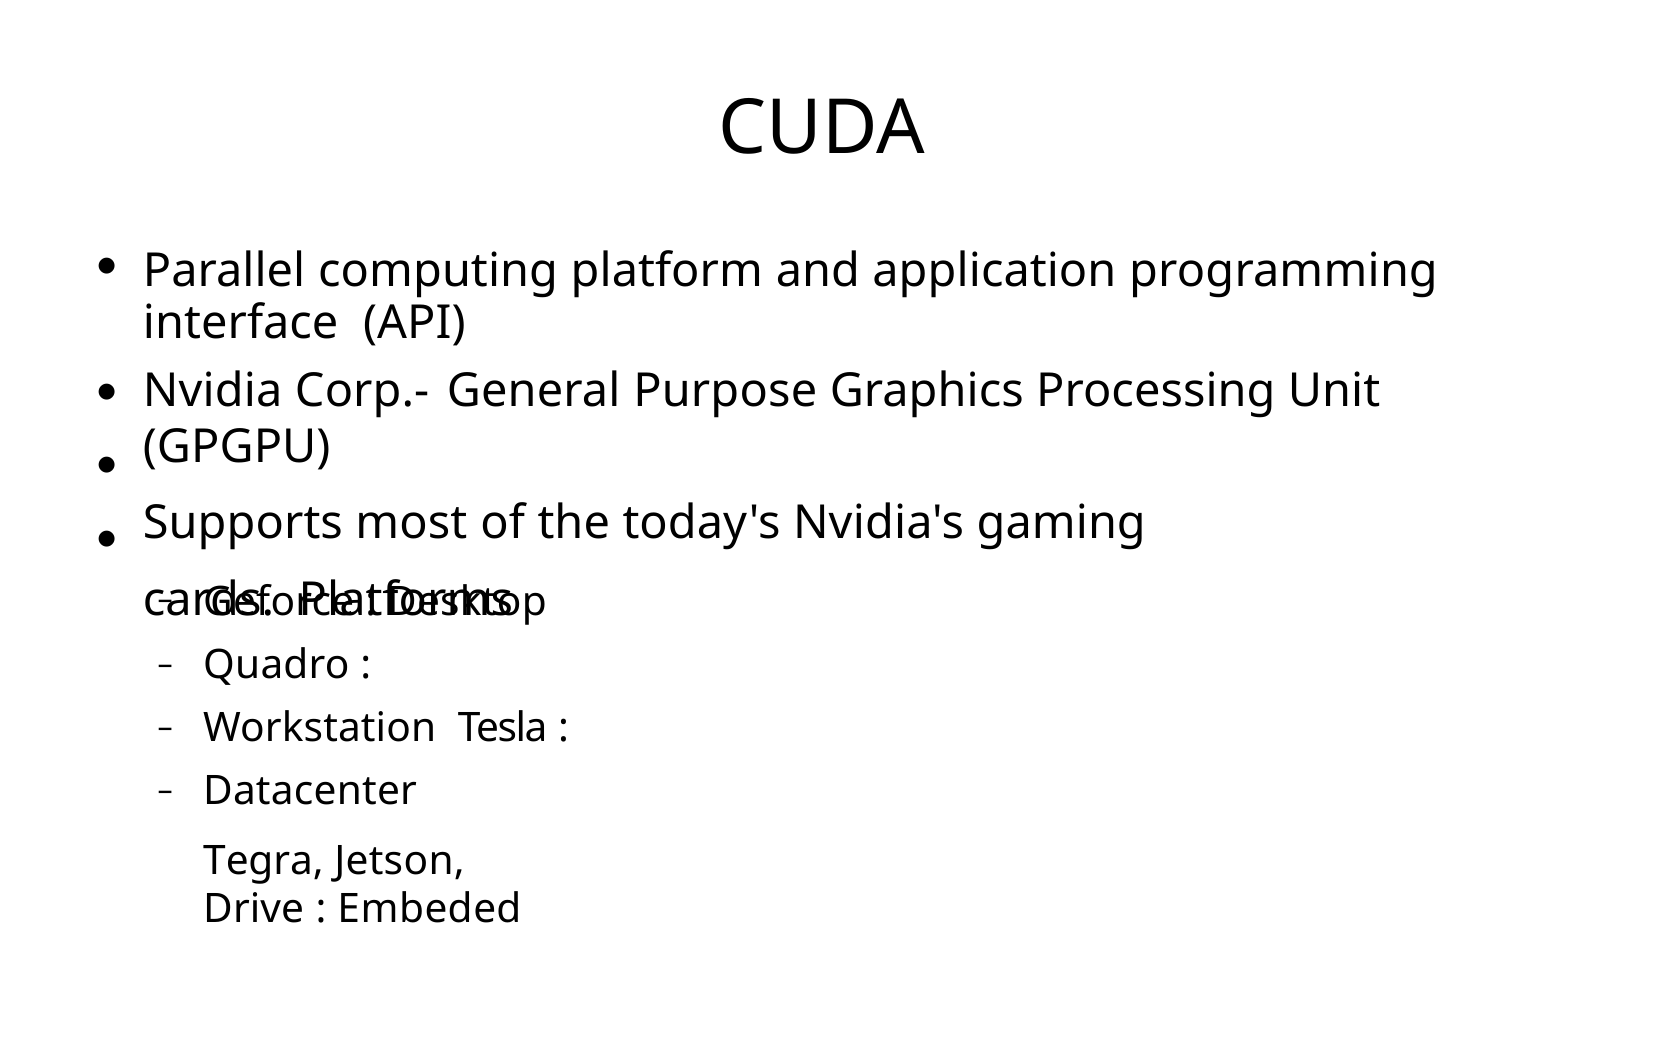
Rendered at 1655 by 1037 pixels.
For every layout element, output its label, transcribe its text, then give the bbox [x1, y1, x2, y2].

text_box – – – – [155, 577, 176, 807]
text_box Geforce : Desktop Quadro : Workstation Tesla : Datacenter Tegra, Jetson, Drive : Embeded [200, 559, 778, 931]
text_box ● [95, 248, 117, 276]
text_box ● [95, 521, 117, 549]
text_box ● [95, 374, 117, 402]
title CUDA [716, 75, 937, 235]
text_box Parallel computing platform and application programming interface (API) Nvidia Corp.- General Purpose Graphics Processing Unit (GPGPU) Supports most of the today's Nvidia's gaming cards. Platforms [140, 235, 1561, 625]
text_box ● [95, 448, 117, 475]
